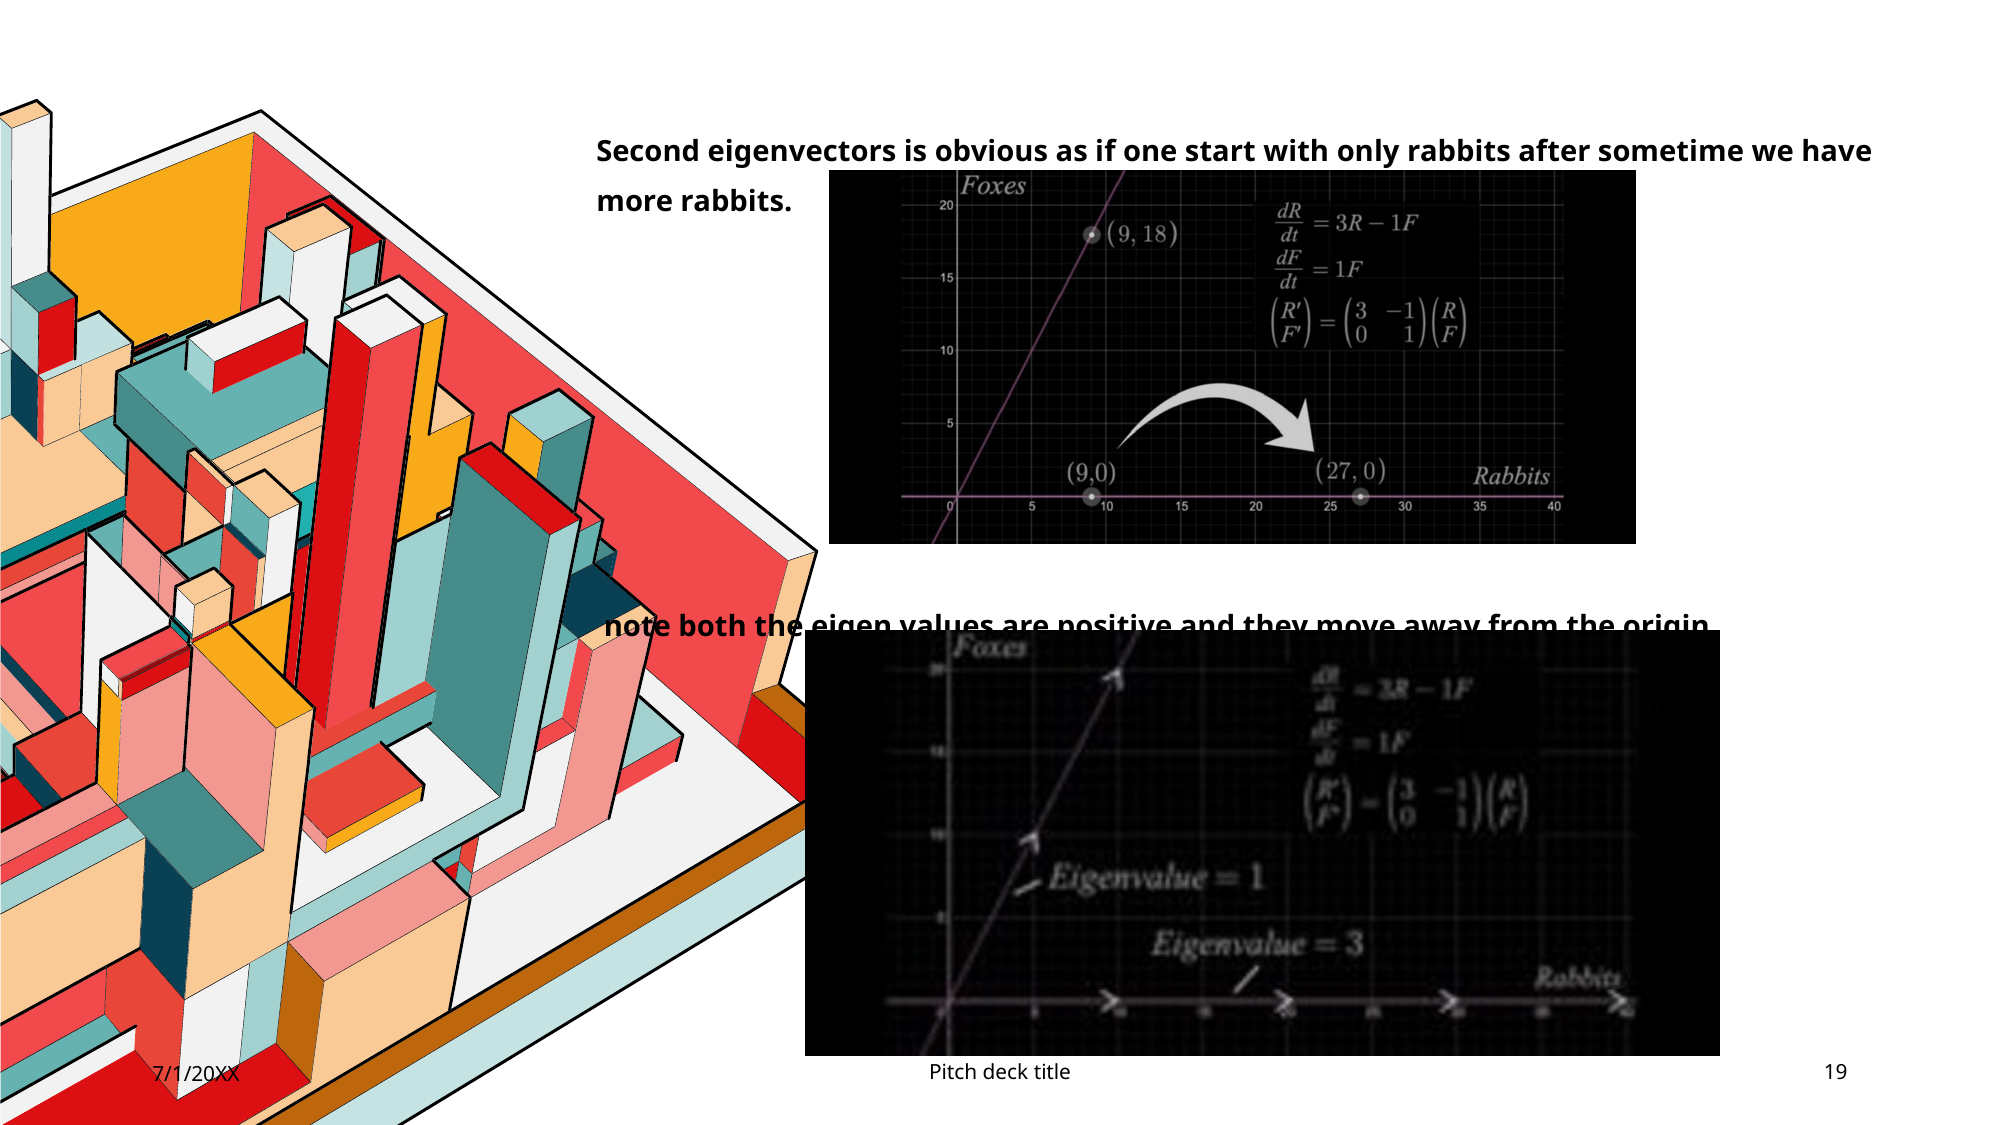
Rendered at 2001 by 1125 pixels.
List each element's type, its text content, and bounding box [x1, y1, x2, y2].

slide_number 19 [1412, 1072, 1863, 1103]
picture [829, 170, 1636, 544]
list Second eigenvectors is obvious as if one start with only rabbits after sometime we have more rabbits. note both the eigen values are positive and they move away from the origin. [581, 109, 1935, 1072]
picture [805, 630, 1720, 1056]
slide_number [137, 1042, 588, 1103]
footer Pitch deck title [662, 1072, 1338, 1103]
